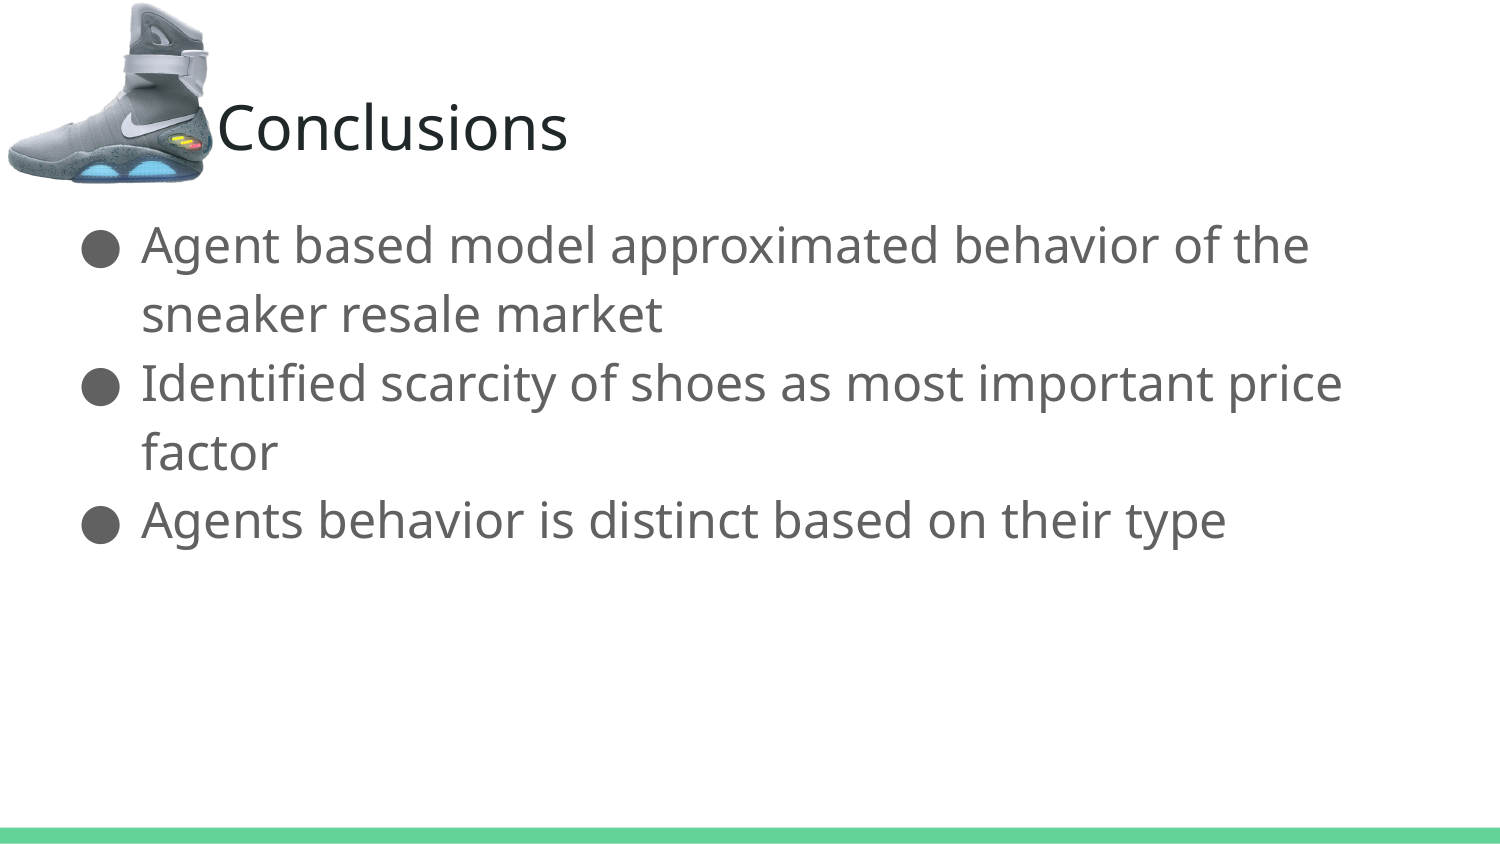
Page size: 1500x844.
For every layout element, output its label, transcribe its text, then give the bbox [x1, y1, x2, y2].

list Agent based model approximated behavior of the sneaker resale market Identified scarcity of shoes as most important price factor Agents behavior is distinct based on their type [51, 189, 1449, 750]
picture [0, 0, 223, 189]
title Conclusions [201, 72, 1500, 167]
